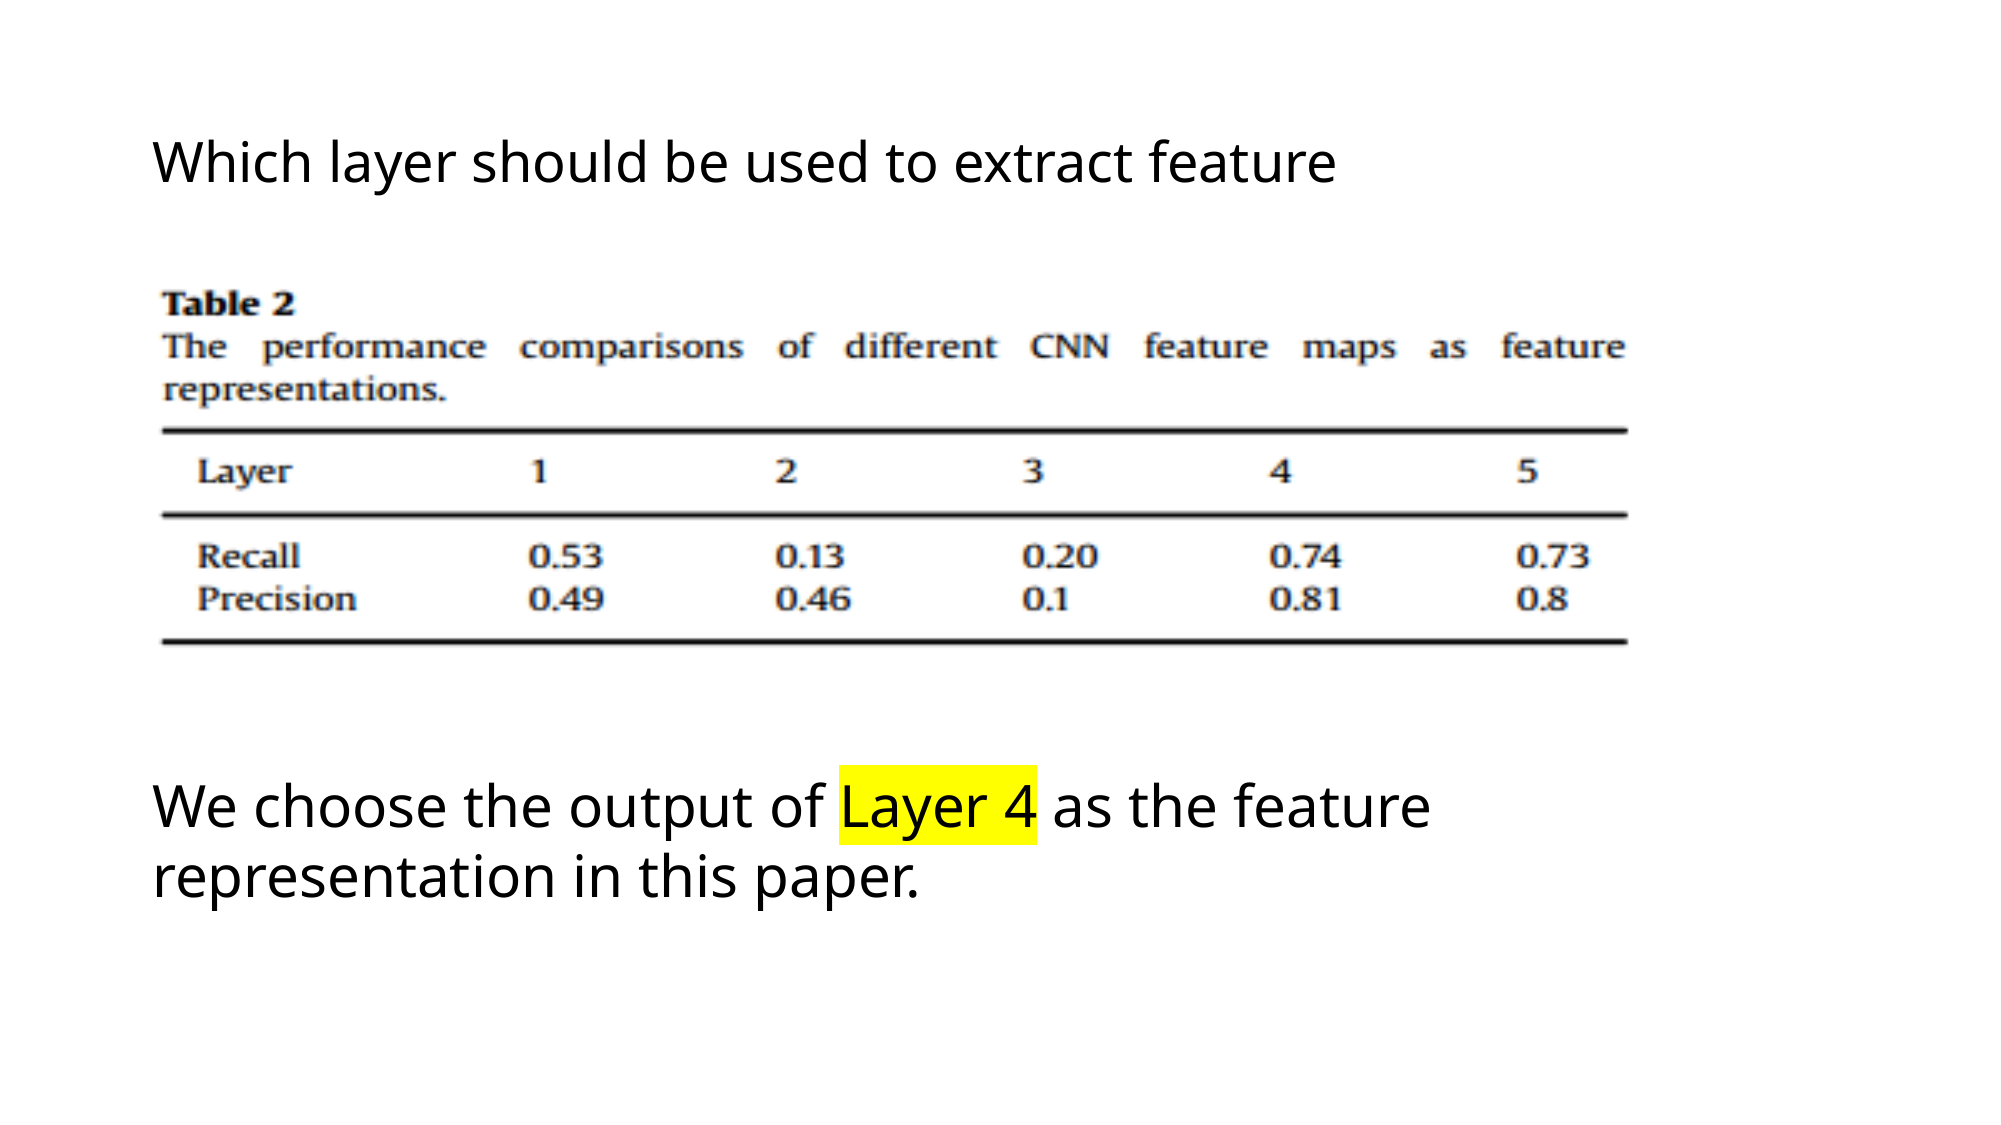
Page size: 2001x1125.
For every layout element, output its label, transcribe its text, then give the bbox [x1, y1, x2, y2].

text_box We choose the output of Layer 4 as the feature representation in this paper. [137, 761, 1649, 962]
title Which layer should be used to extract feature [137, 59, 1863, 278]
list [137, 285, 1649, 668]
